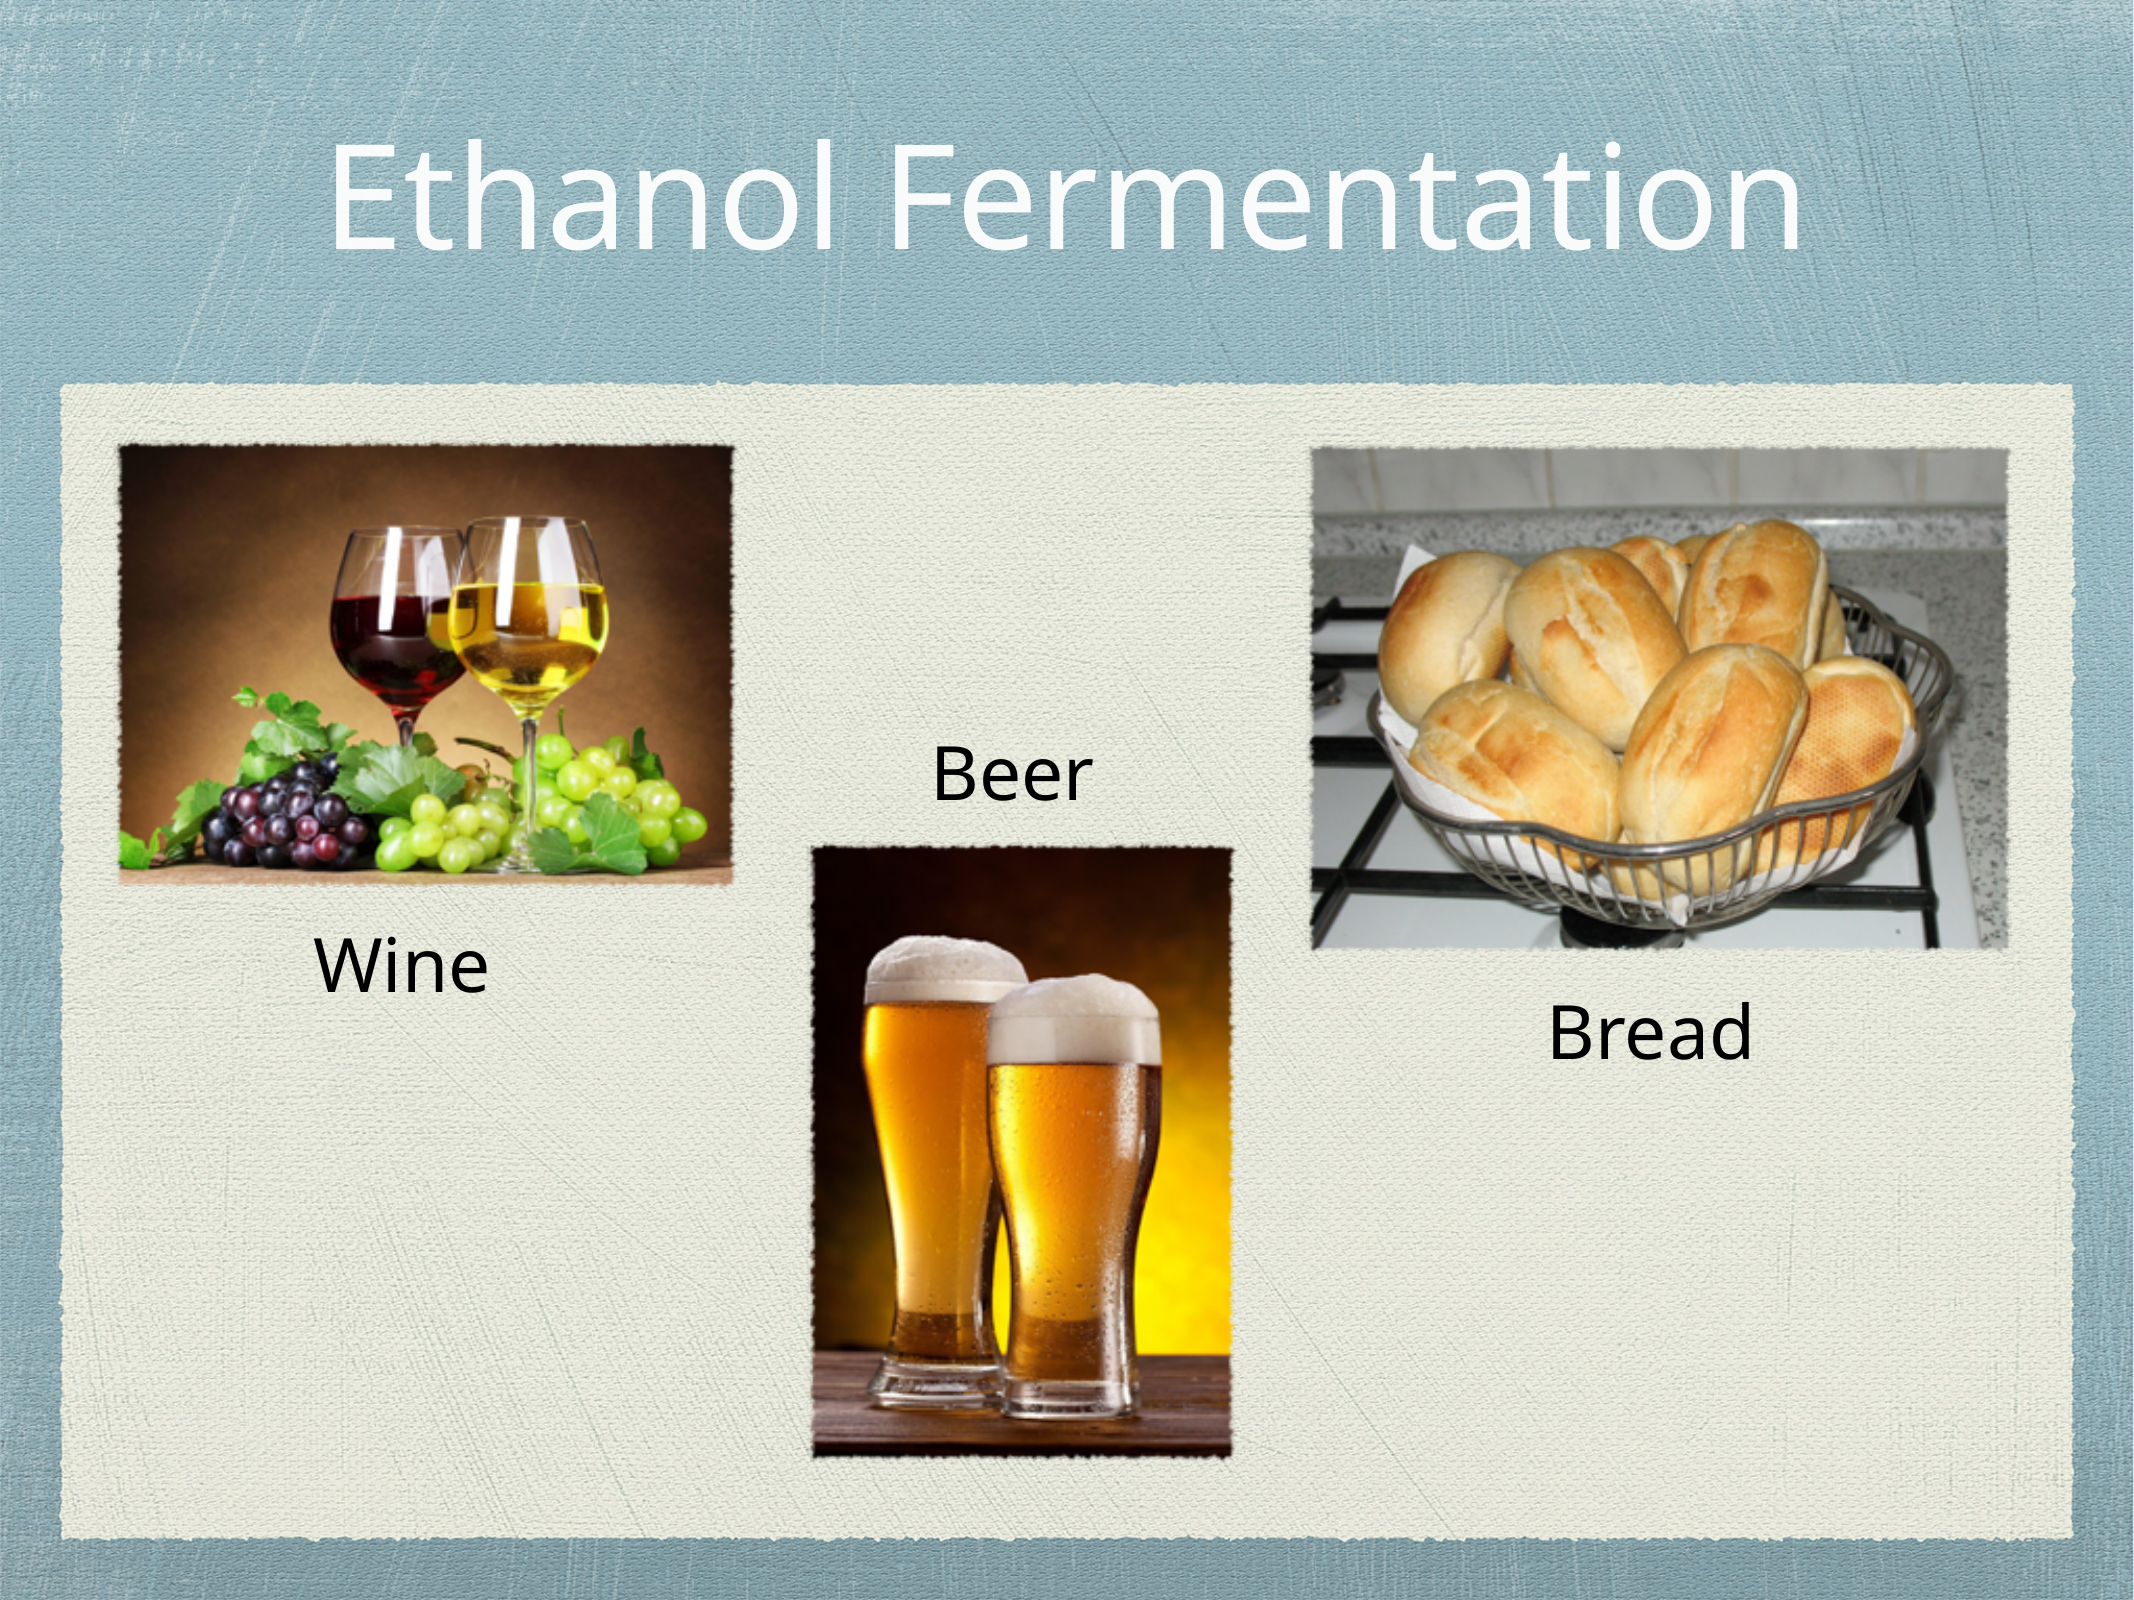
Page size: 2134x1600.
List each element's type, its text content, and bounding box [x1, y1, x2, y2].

text_box Bread [1538, 975, 1784, 1083]
text_box Beer [922, 717, 1123, 825]
title Ethanol Fermentation [105, 24, 2028, 359]
text_box Wine [304, 909, 519, 1016]
picture [0, 0, 2134, 1600]
